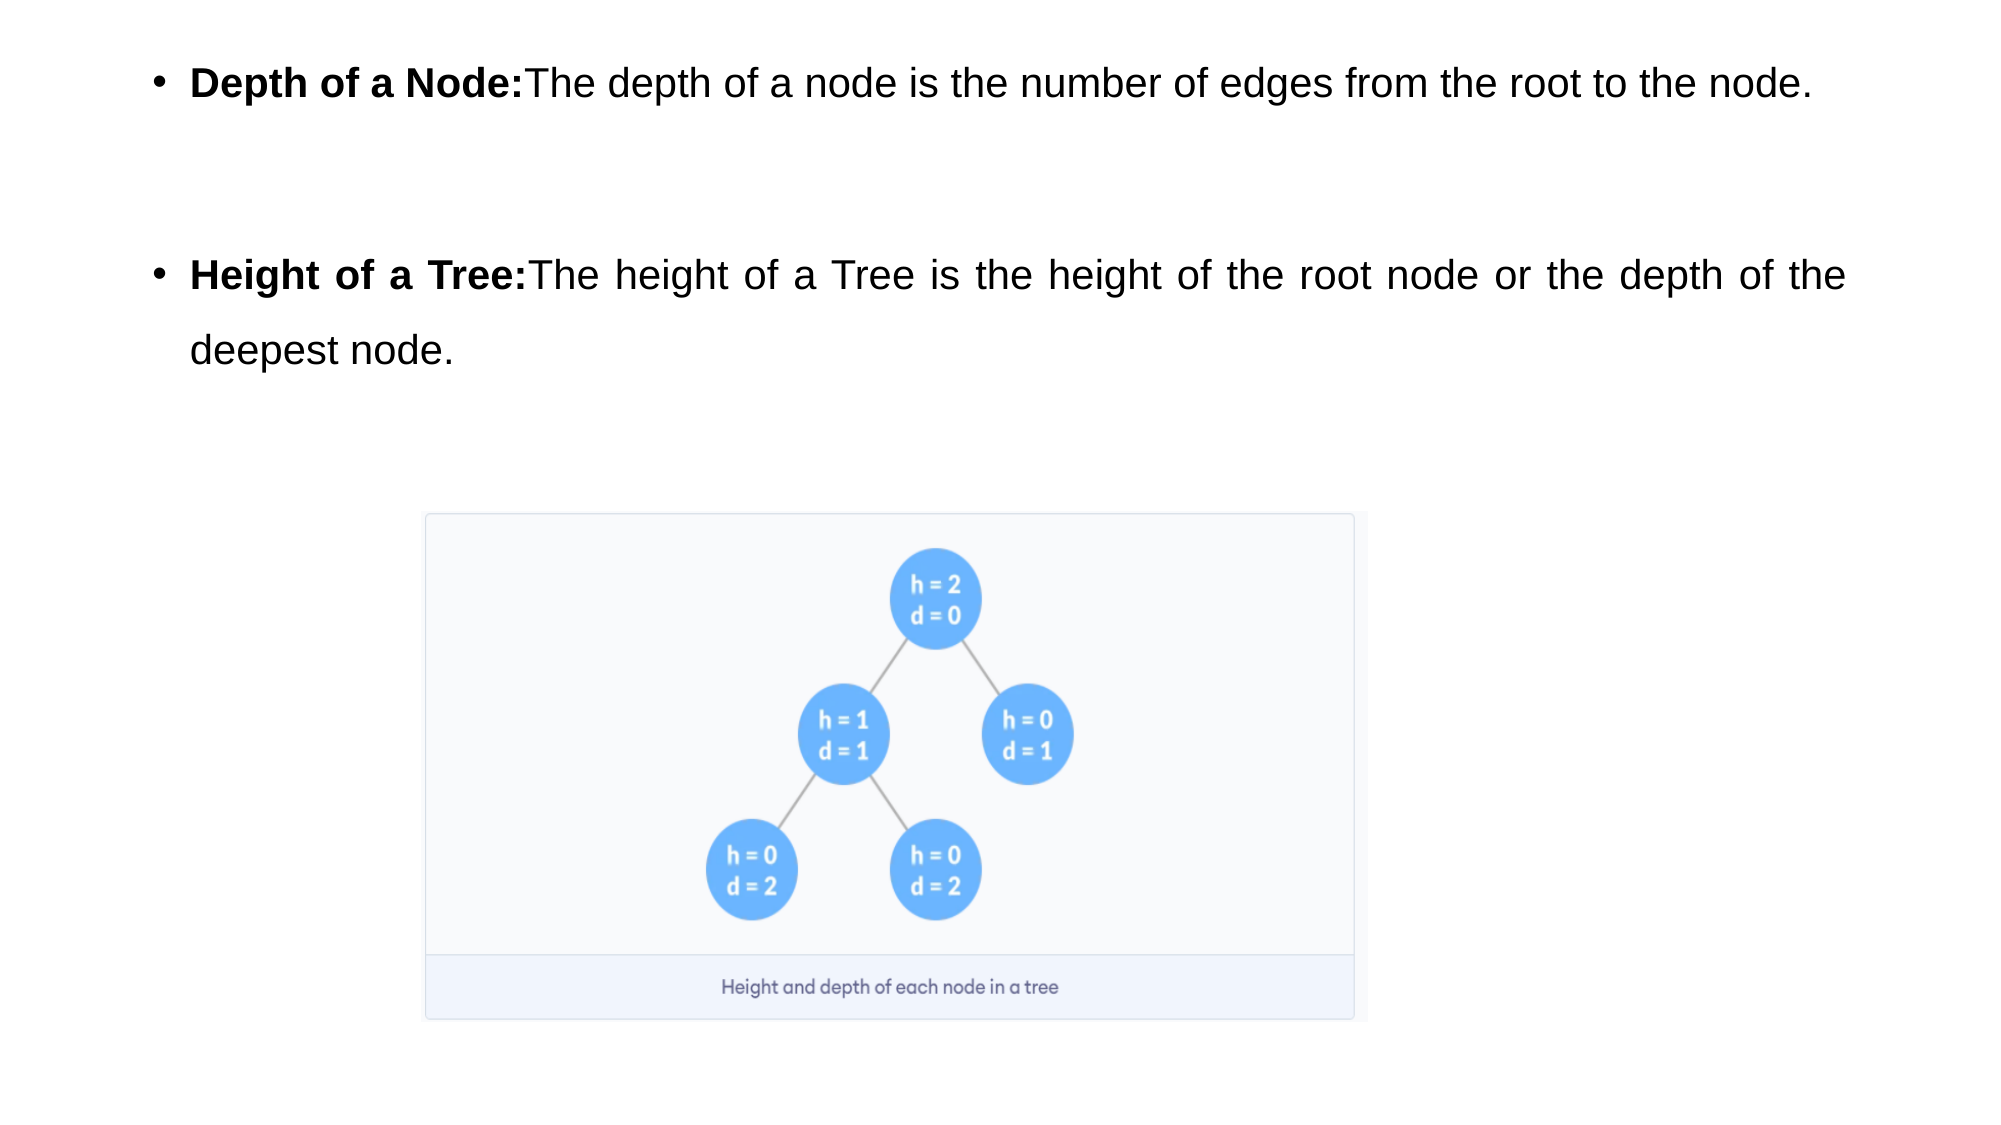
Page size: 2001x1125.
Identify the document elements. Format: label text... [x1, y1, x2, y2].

list Depth of a Node:The depth of a node is the number of edges from the root to the node. Height of a Tree:The height of a Tree is the height of the root node or the depth of the deepest node. [137, 23, 1863, 1084]
picture [421, 511, 1368, 1022]
